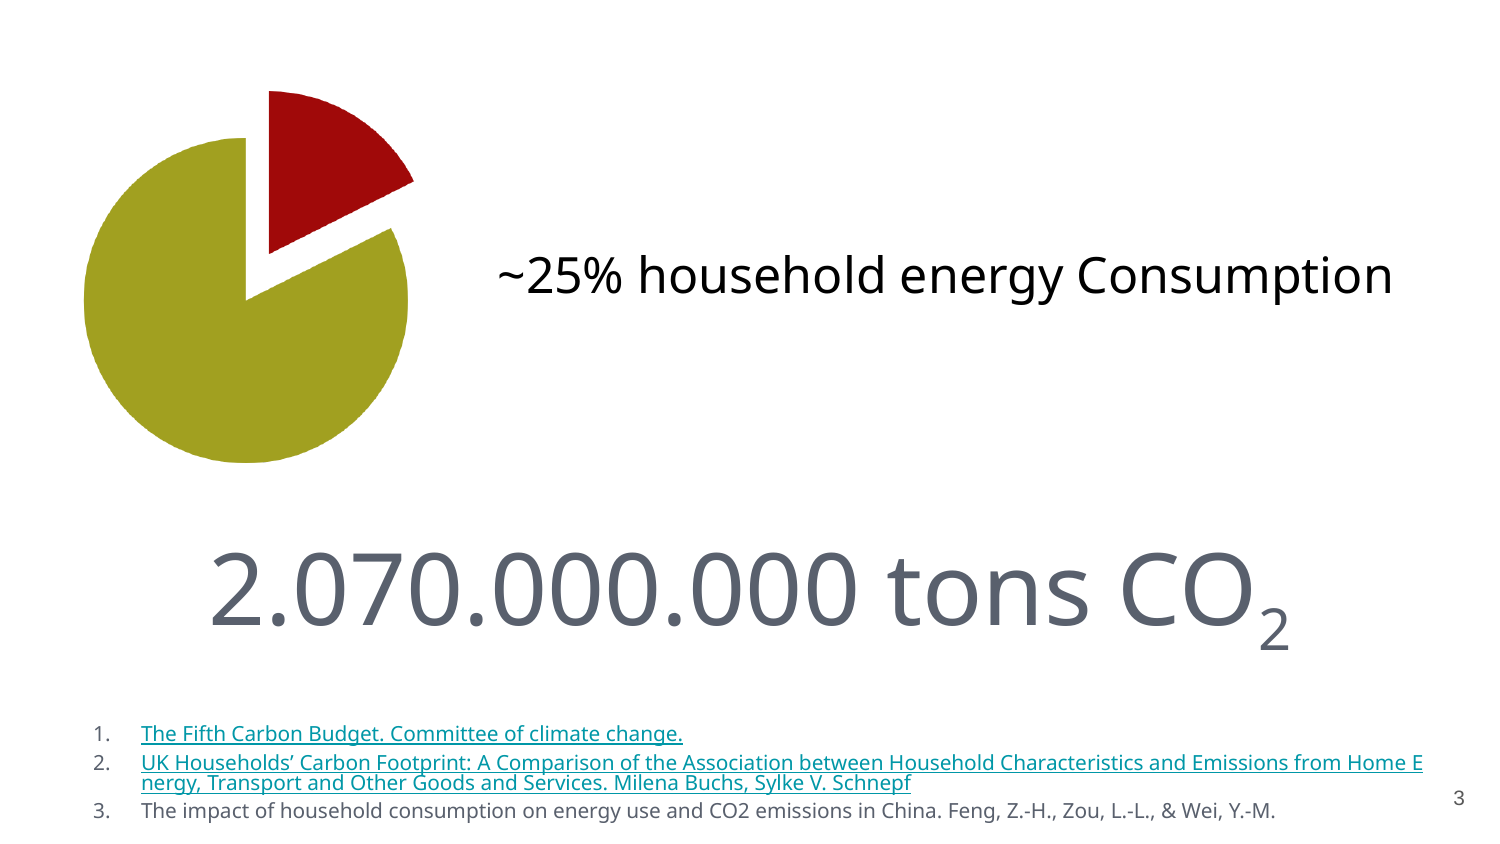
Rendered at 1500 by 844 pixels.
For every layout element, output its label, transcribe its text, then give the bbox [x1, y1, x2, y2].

text_box The Fifth Carbon Budget. Committee of climate change. UK Households’ Carbon Footprint: A Comparison of the Association between Household Characteristics and Emissions from Home Energy, Transport and Other Goods and Services. Milena Buchs, Sylke V. Schnepf The impact of household consumption on energy use and CO2 emissions in China. Feng, Z.-H., Zou, L.-L., & Wei, Y.-M. [51, 680, 1449, 830]
text_box 2.070.000.000 tons CO2 [34, 490, 1466, 659]
picture [63, 91, 435, 463]
text_box ~25% household energy Consumption [482, 228, 1500, 326]
slide_number ‹#› [1389, 764, 1480, 830]
